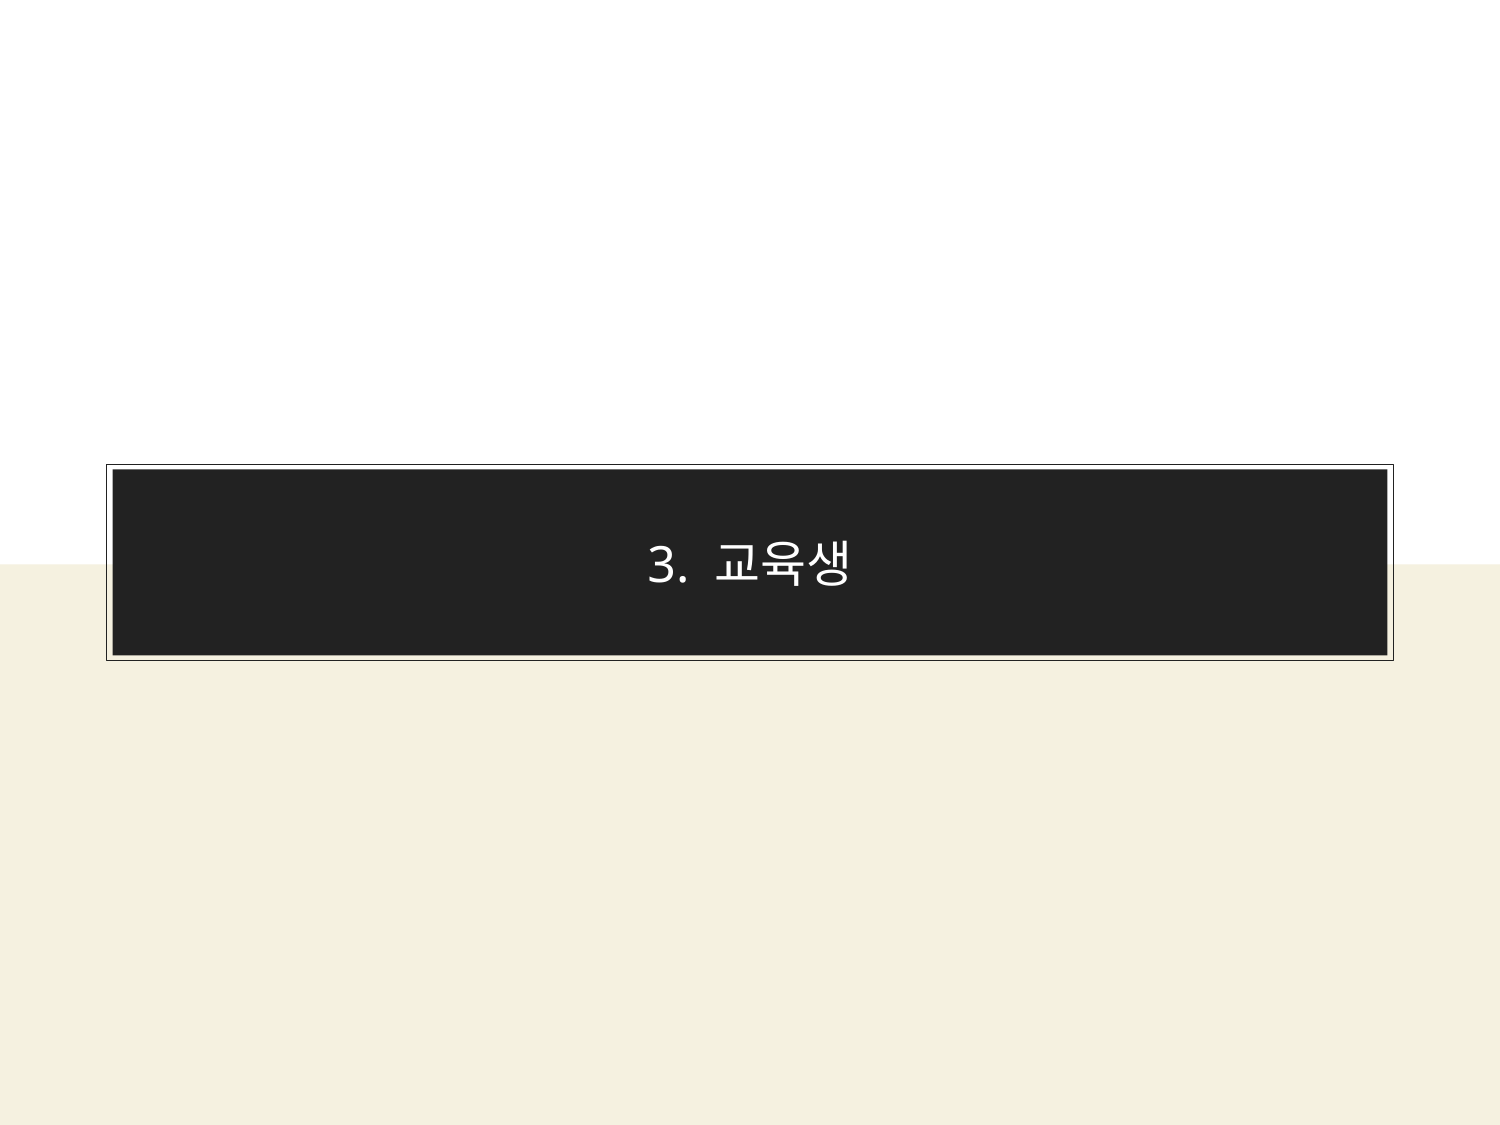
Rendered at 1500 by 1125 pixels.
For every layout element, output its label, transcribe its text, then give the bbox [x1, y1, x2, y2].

title 3. 교육생 [112, 469, 1388, 656]
